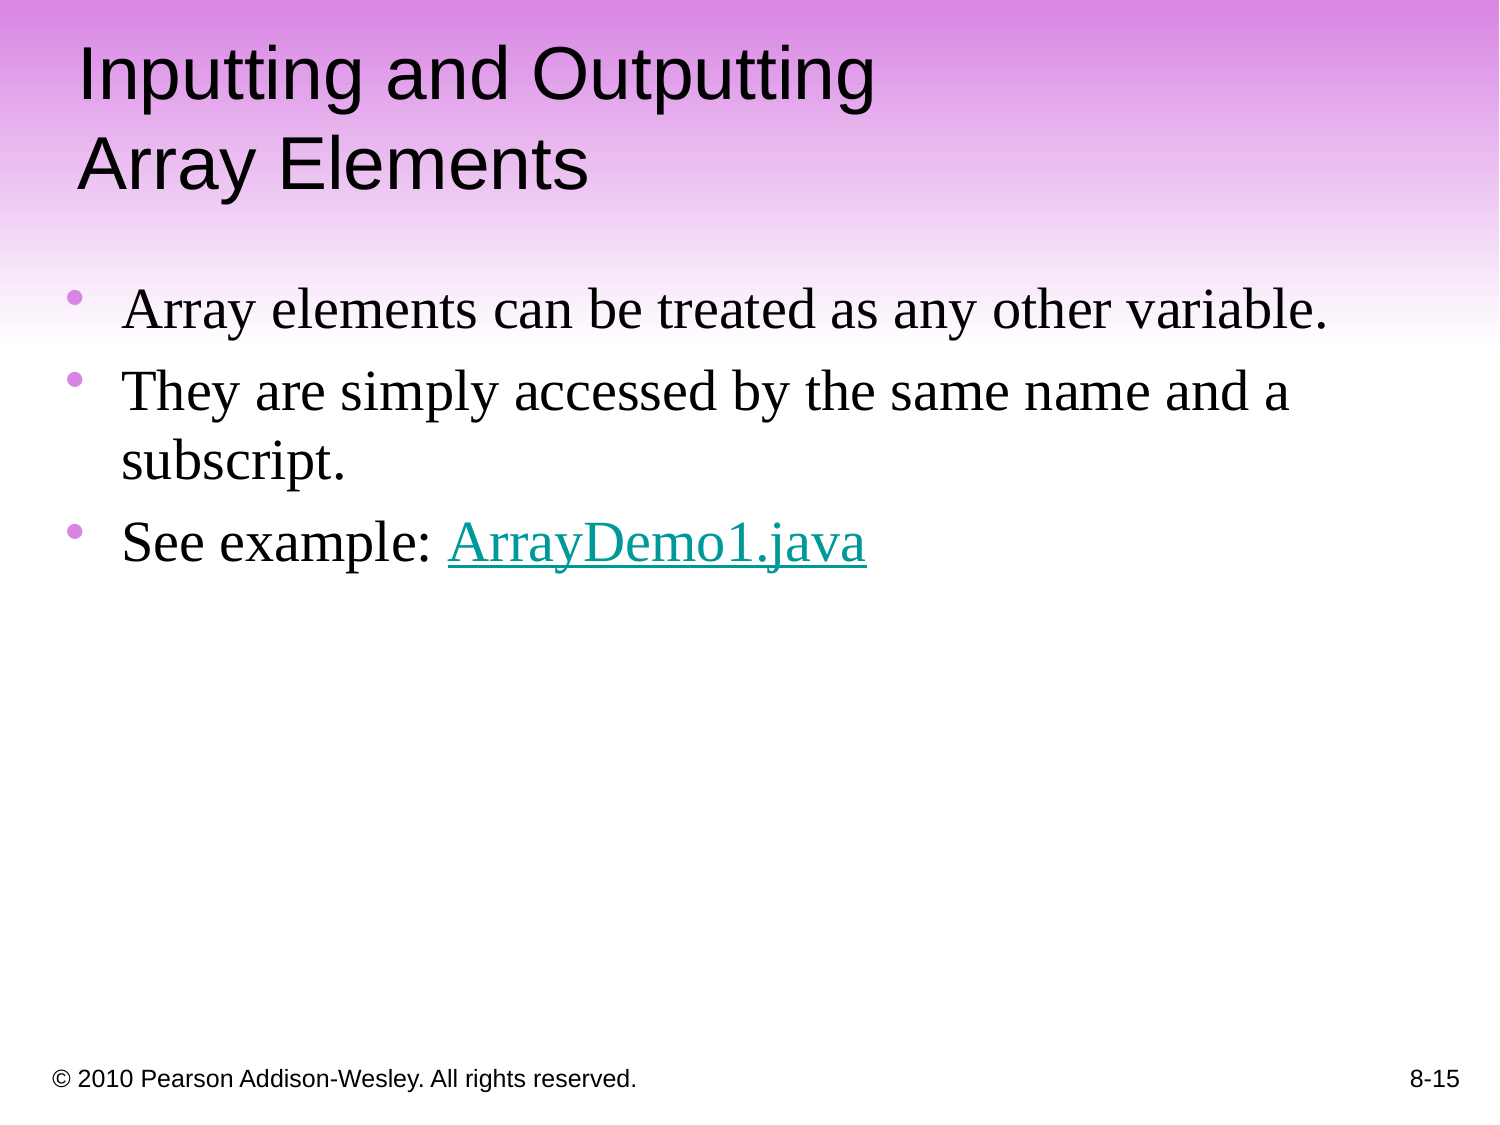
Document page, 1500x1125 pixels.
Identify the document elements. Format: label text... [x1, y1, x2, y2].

slide_number 8-15 [1162, 1024, 1476, 1101]
list Array elements can be treated as any other variable. They are simply accessed by the same name and a subscript. See example: ArrayDemo1.java [50, 262, 1411, 1013]
title Inputting and Outputting Array Elements [62, 24, 1338, 213]
